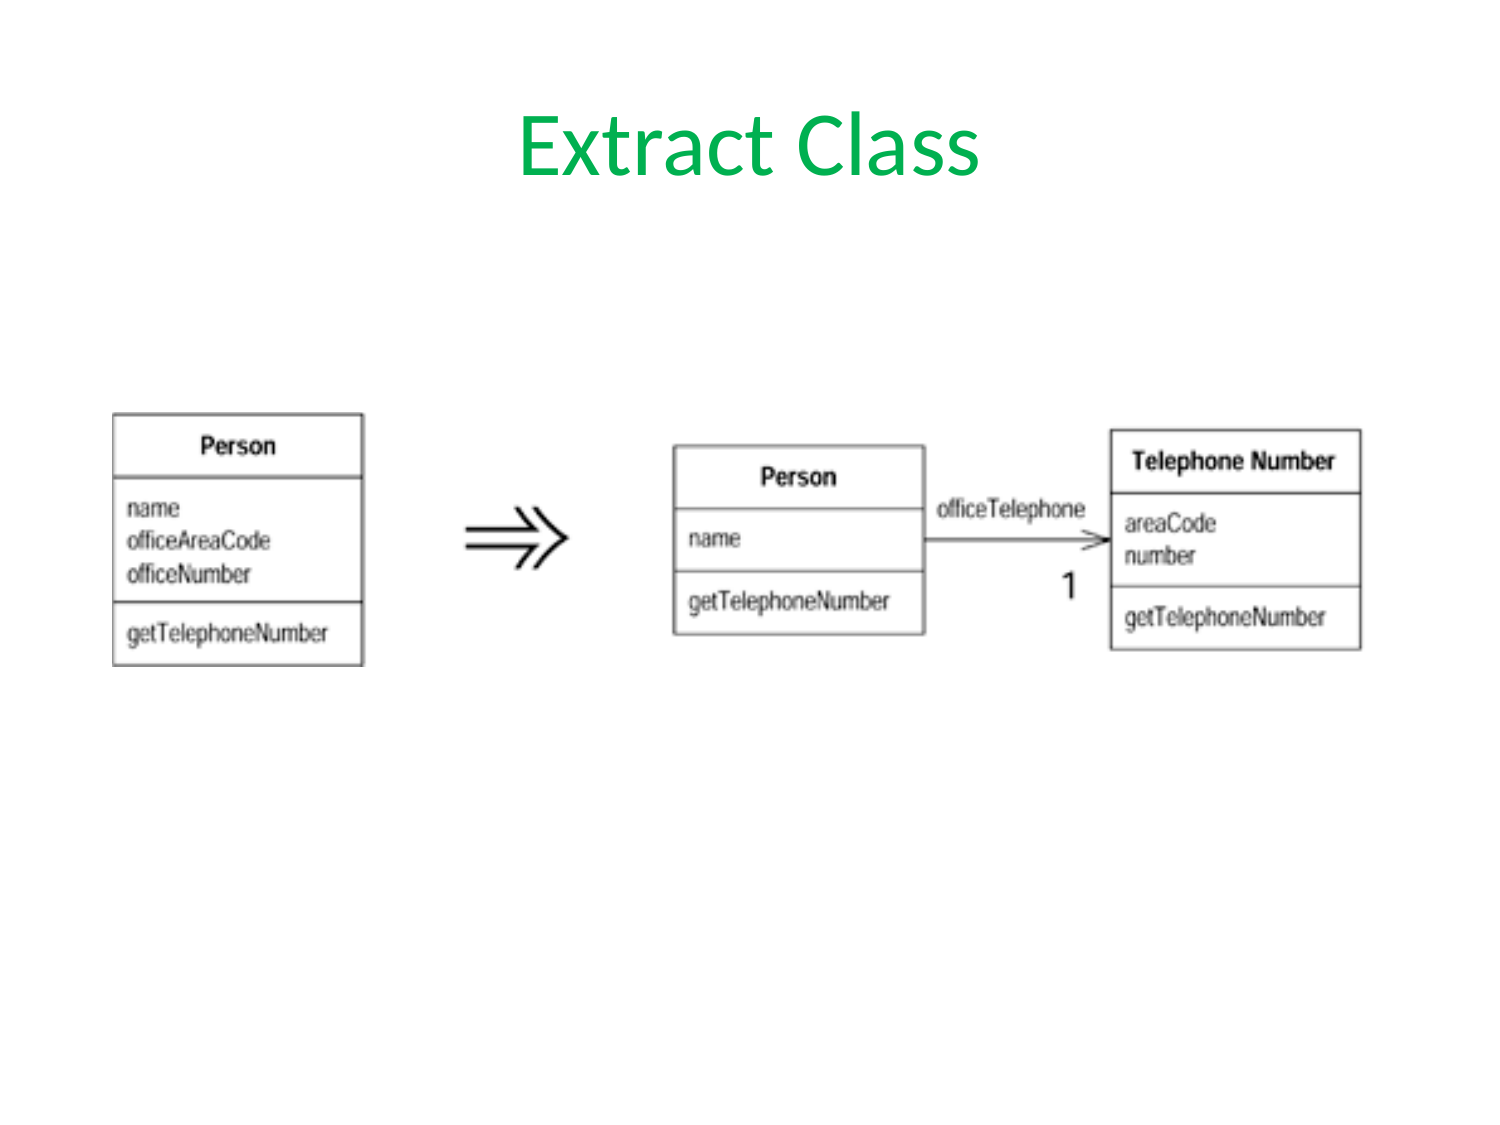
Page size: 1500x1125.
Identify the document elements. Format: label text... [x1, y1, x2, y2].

title Extract Class [75, 45, 1425, 233]
picture [112, 412, 1370, 667]
